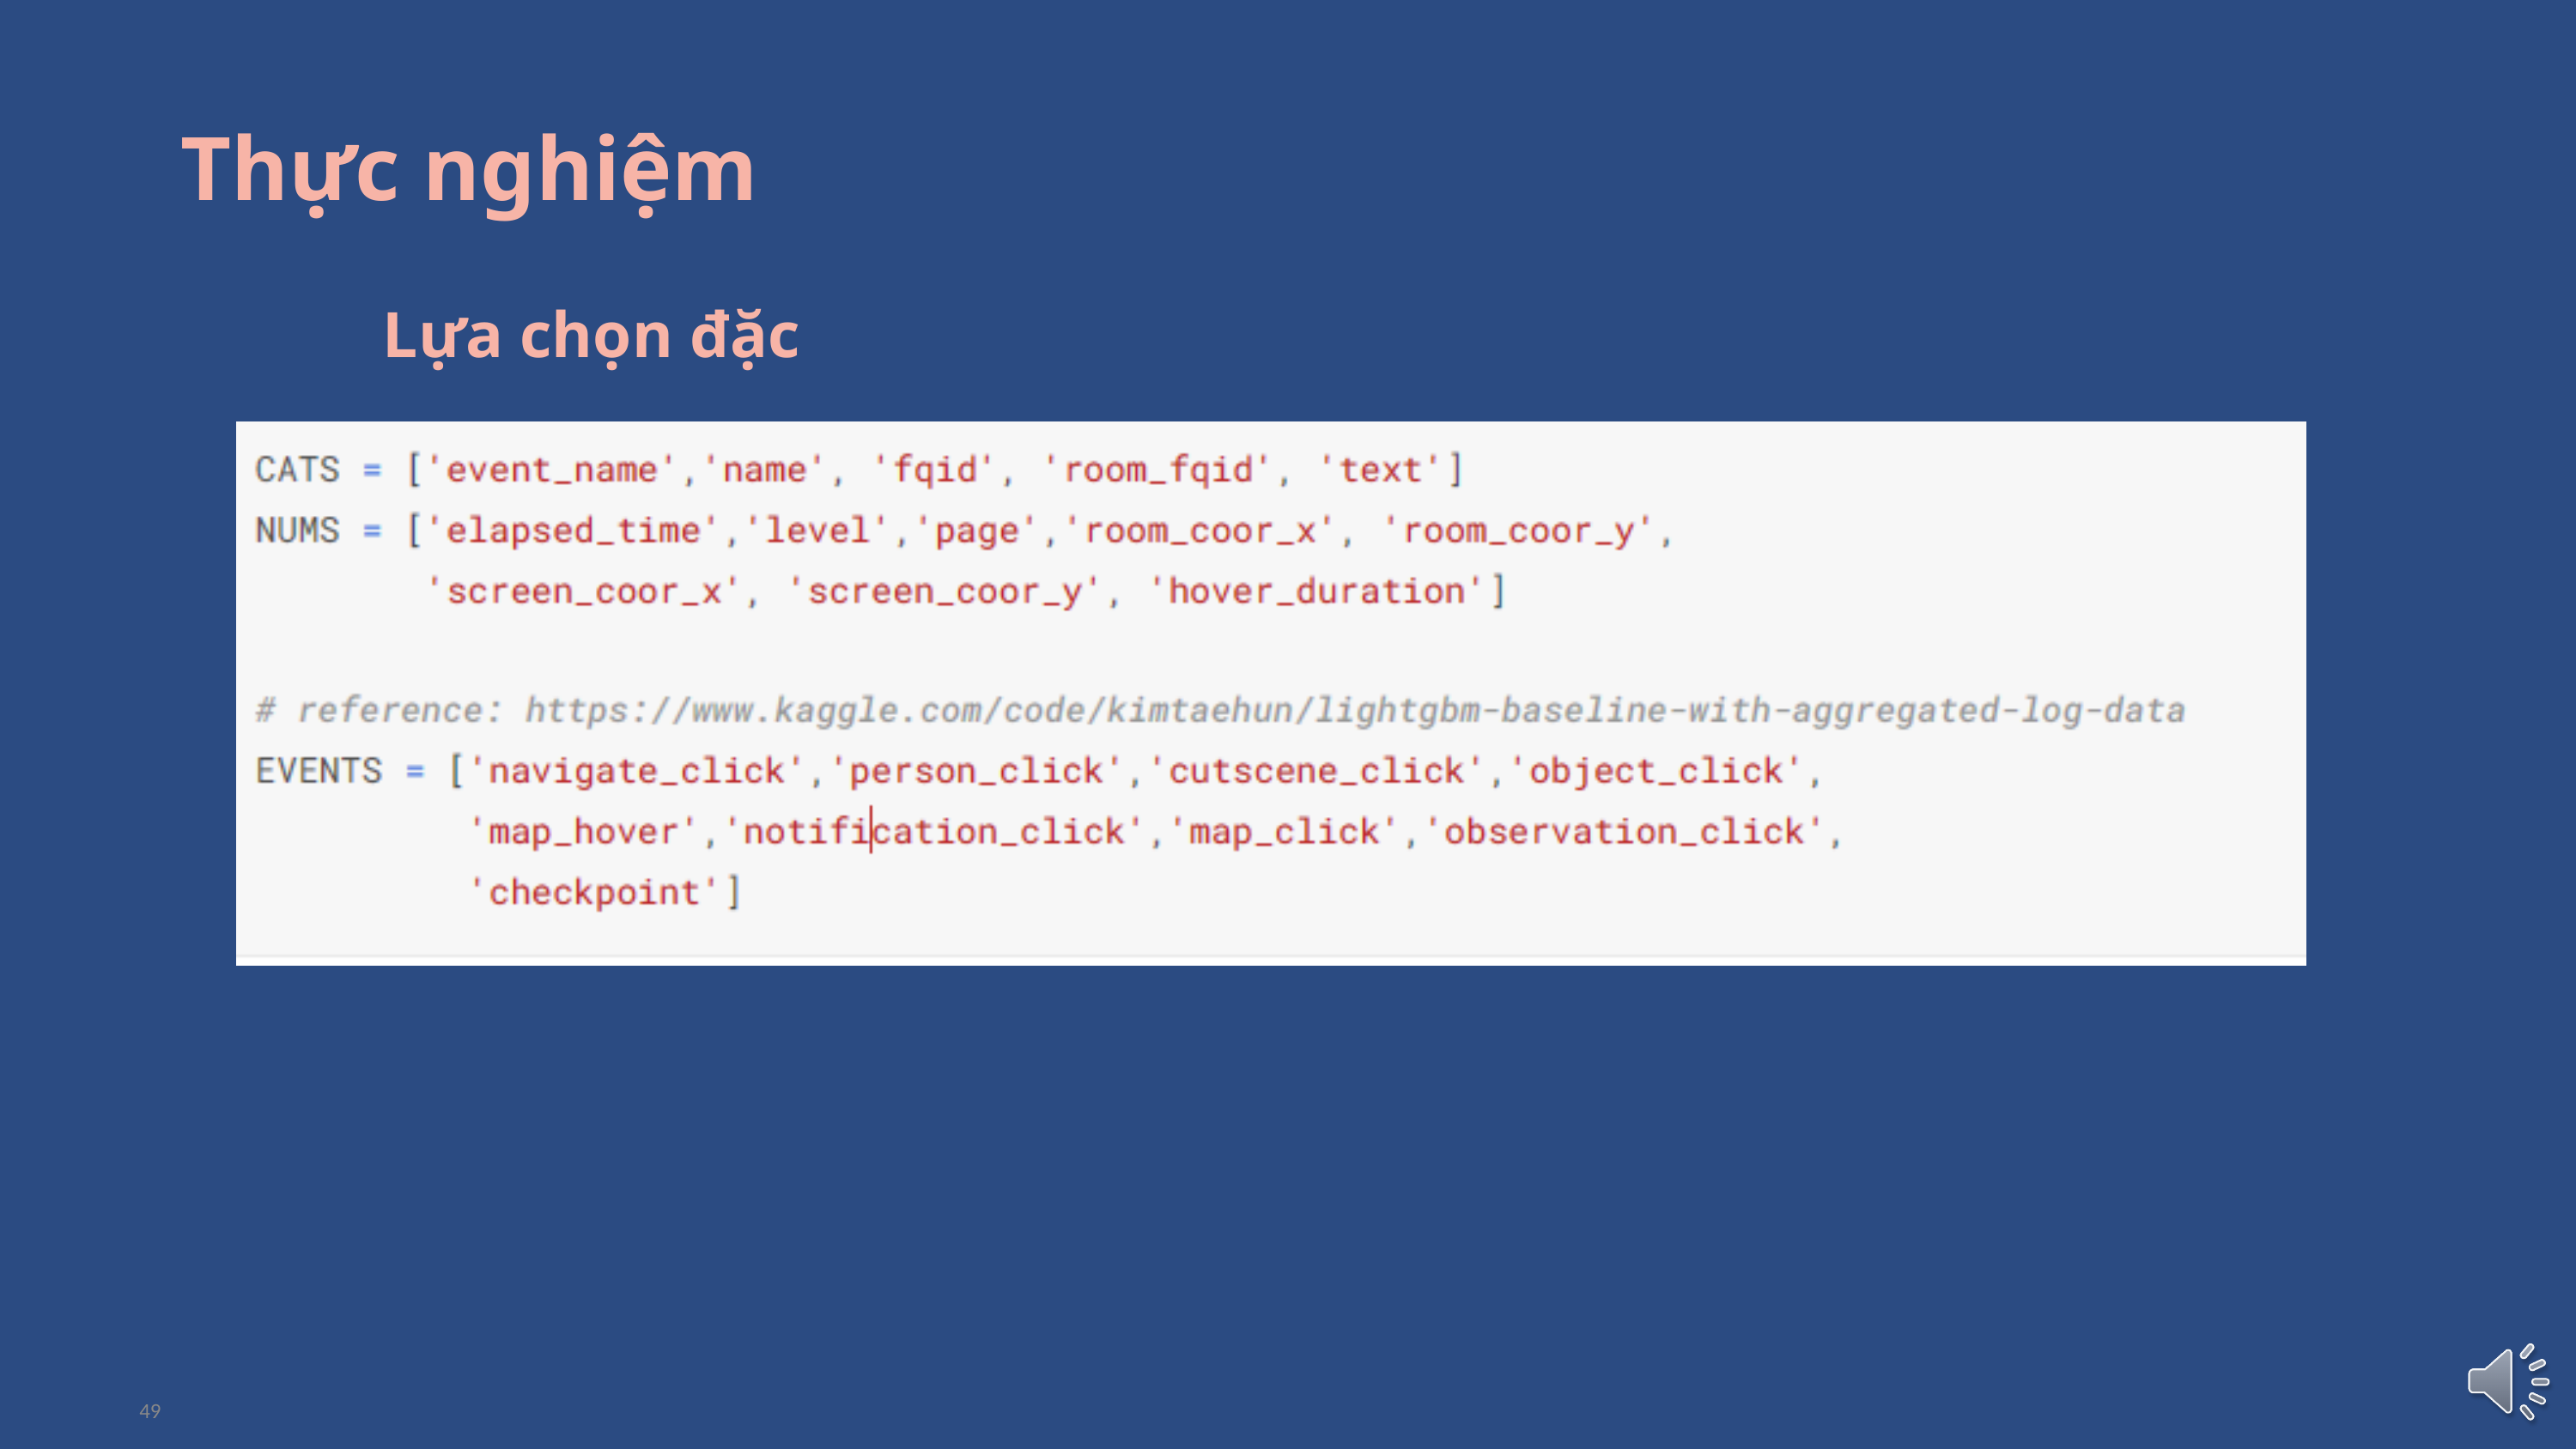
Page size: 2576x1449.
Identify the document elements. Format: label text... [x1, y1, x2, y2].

picture [236, 421, 2306, 966]
text_box Lựa chọn đặc trưng [289, 258, 894, 419]
slide_number 49 [0, 1384, 301, 1436]
text_box Thực nghiệm [112, 108, 827, 219]
picture [2468, 1341, 2555, 1428]
